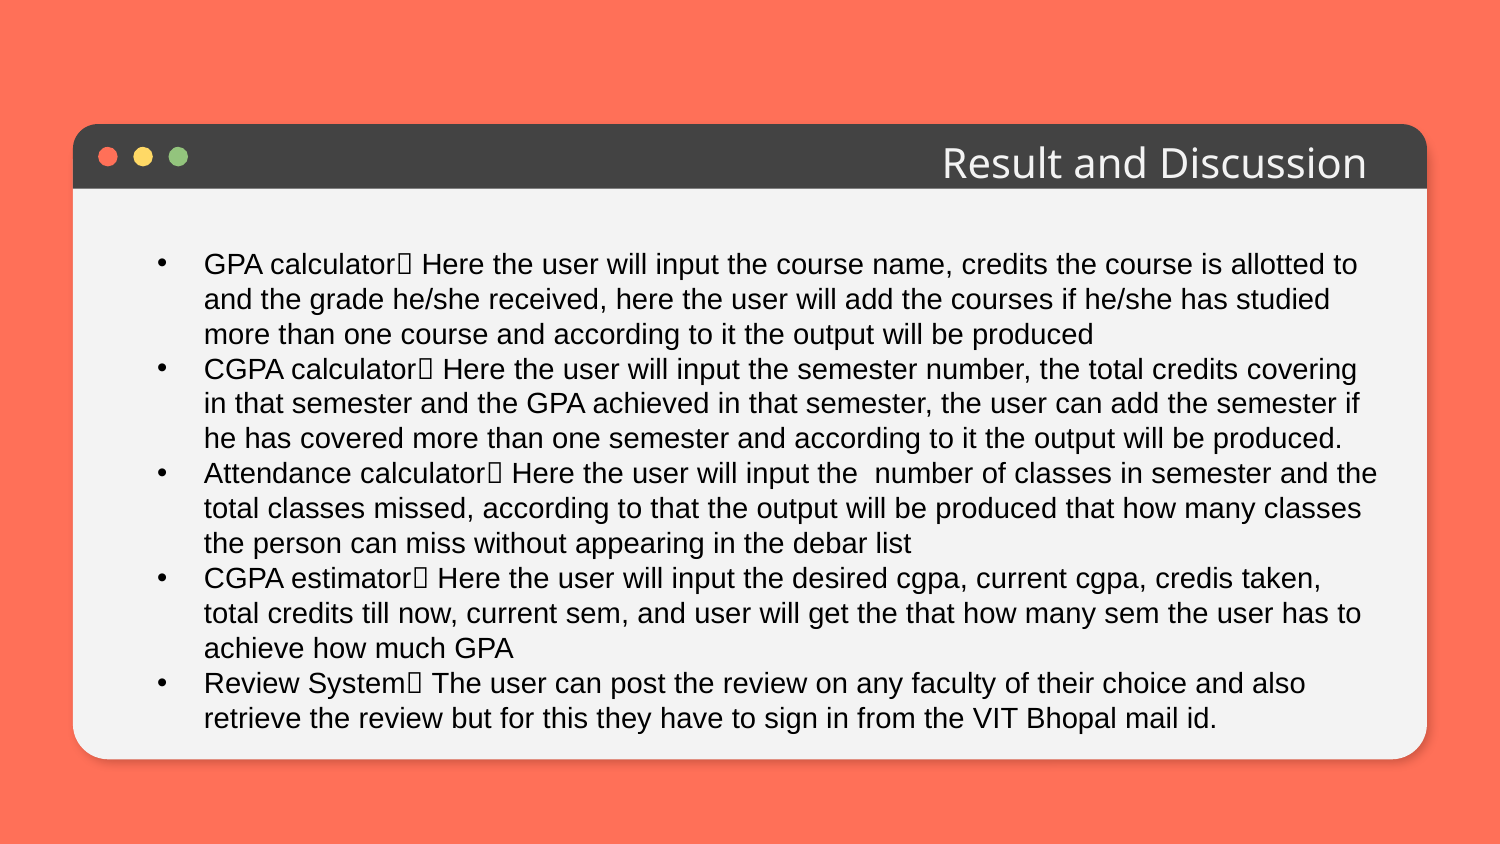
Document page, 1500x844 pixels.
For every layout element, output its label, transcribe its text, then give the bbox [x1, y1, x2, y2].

title Result and Discussion [750, 132, 1383, 186]
text_box GPA calculator Here the user will input the course name, credits the course is allotted to and the grade he/she received, here the user will add the courses if he/she has studied more than one course and according to it the output will be produced CGPA calculator Here the user will input the semester number, the total credits covering in that semester and the GPA achieved in that semester, the user can add the semester if he has covered more than one semester and according to it the output will be produced. Attendance calculator Here the user will input the number of classes in semester and the total classes missed, according to that the output will be produced that how many classes the person can miss without appearing in the debar list CGPA estimator Here the user will input the desired cgpa, current cgpa, credis taken, total credits till now, current sem, and user will get the that how many sem the user has to achieve how much GPA Review System The user can post the review on any faculty of their choice and also retrieve the review but for this they have to sign in from the VIT Bhopal mail id. [142, 237, 1400, 742]
